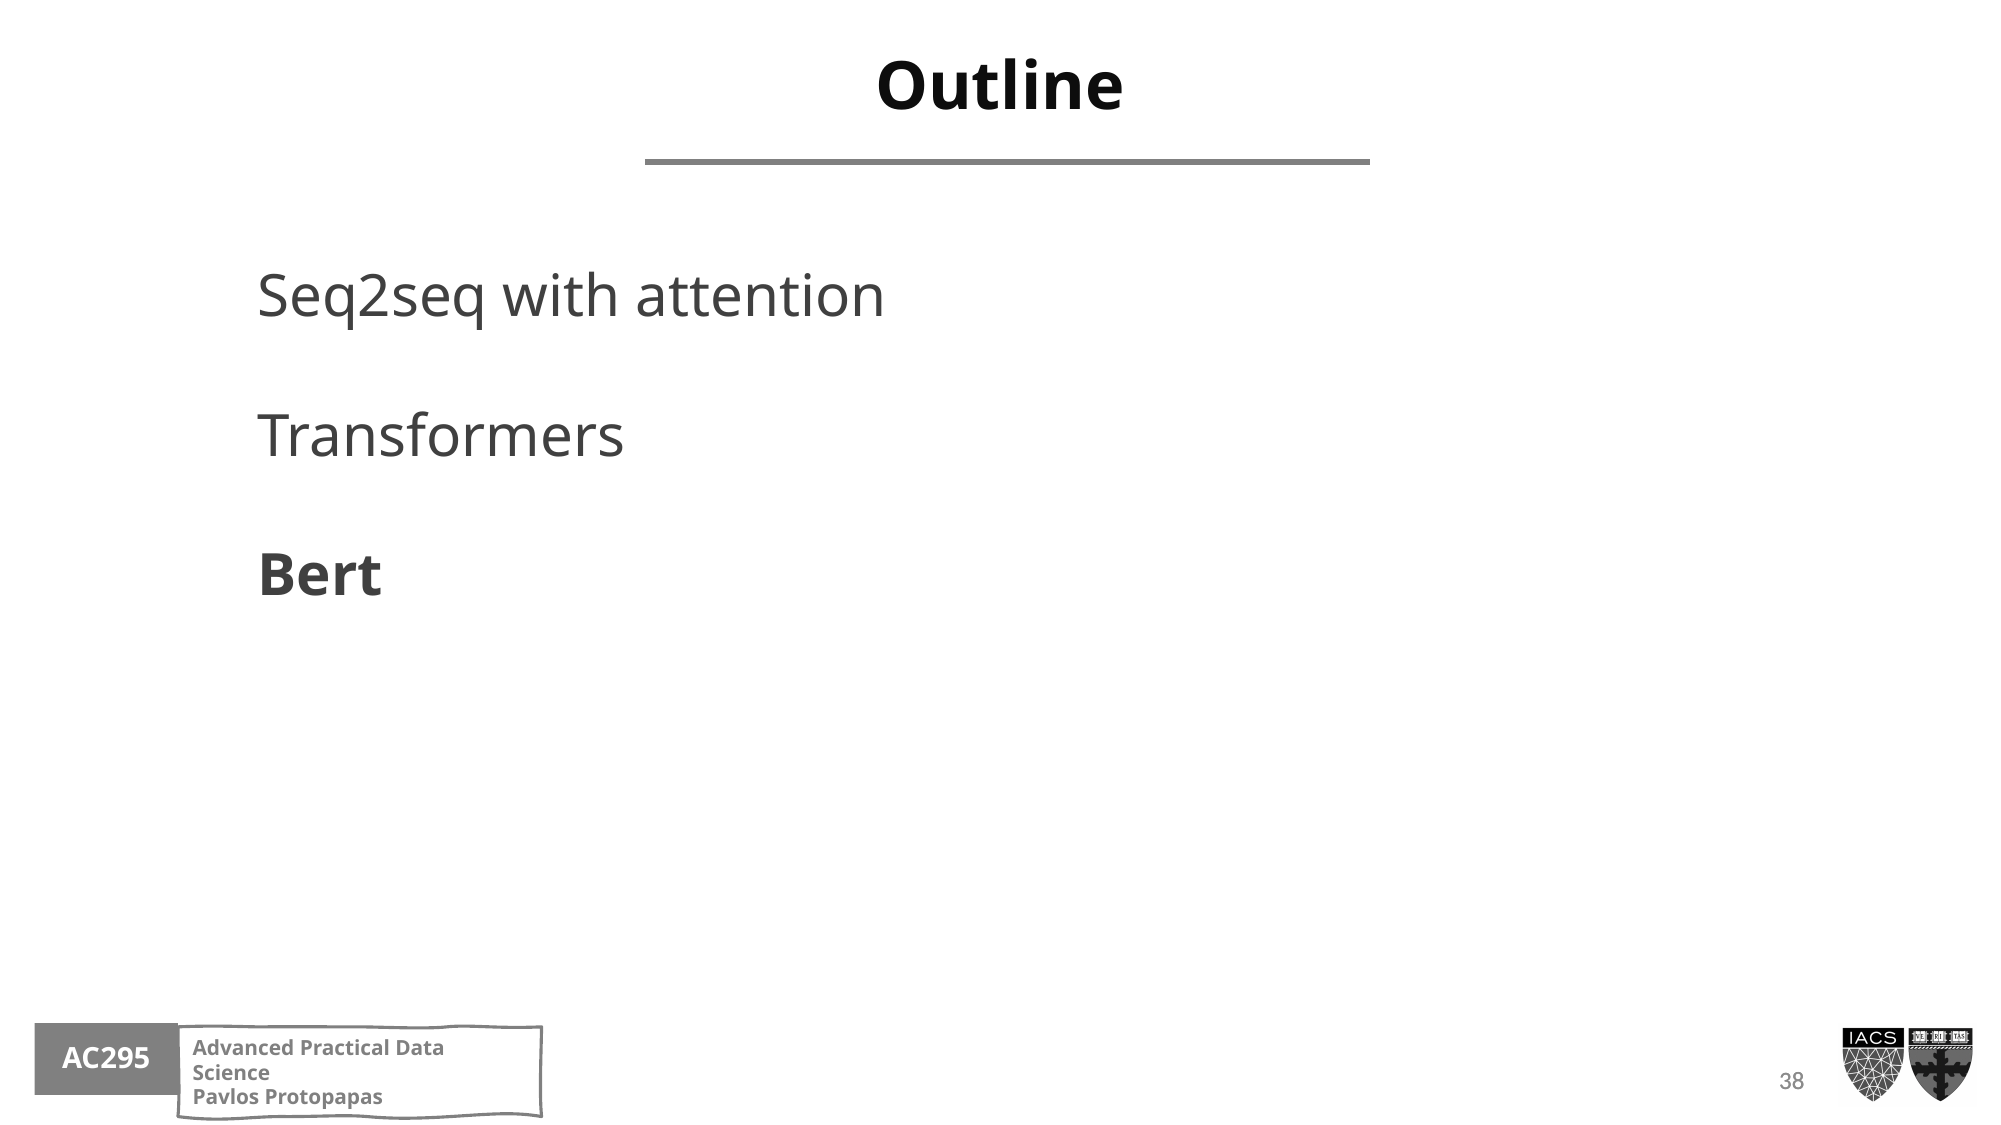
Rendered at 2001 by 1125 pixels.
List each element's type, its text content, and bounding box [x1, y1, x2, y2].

picture [1838, 1023, 1977, 1107]
title Outline [57, 35, 1943, 162]
slide_number 38 [1353, 1049, 1820, 1110]
text_box Seq2seq with attention Transformers Bert [242, 180, 1820, 1030]
